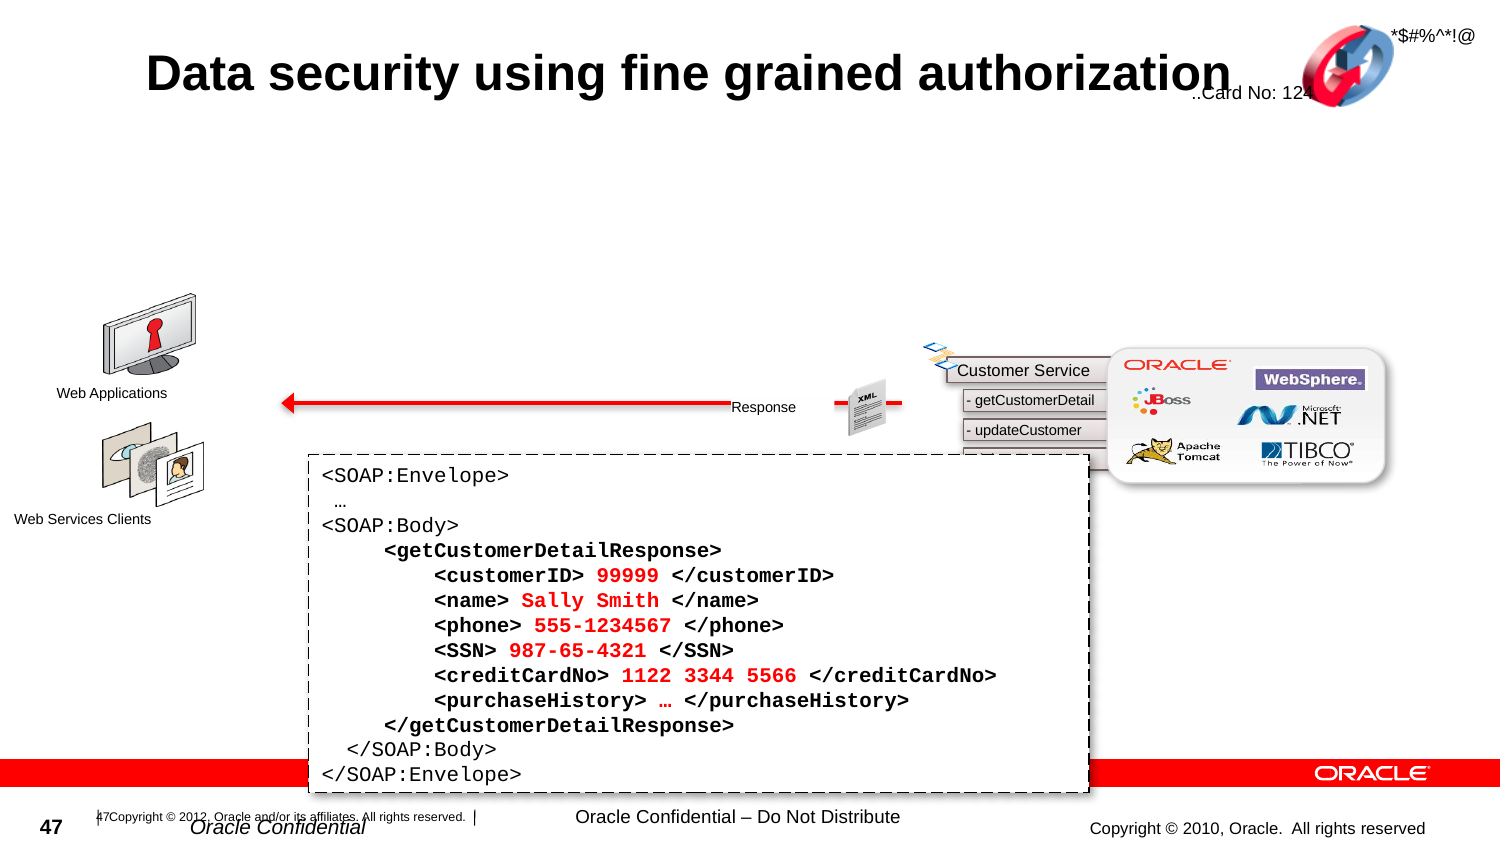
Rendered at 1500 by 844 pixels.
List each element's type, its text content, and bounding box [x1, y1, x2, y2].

picture [1131, 387, 1191, 415]
picture [1252, 366, 1369, 391]
text_box [1106, 347, 1386, 484]
picture [1235, 404, 1341, 425]
picture [101, 421, 205, 507]
text_box - updateCustomer [963, 418, 1105, 441]
picture [1089, 759, 1500, 787]
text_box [1173, 16, 1494, 110]
picture [102, 292, 196, 376]
text_box Web Applications [56, 384, 283, 402]
text_box Response [731, 412, 835, 416]
text_box Web Services Clients [14, 509, 306, 528]
picture [1118, 355, 1238, 373]
text_box - getCustomerDetail [963, 391, 1105, 412]
picture [1260, 441, 1355, 467]
title Data security using fine grained authorization [145, 46, 1463, 163]
text_box Customer Service [946, 356, 1110, 383]
picture [848, 377, 886, 437]
text_box <SOAP:Envelope> … <SOAP:Body> <getCustomerDetailResponse> <customerID> 99999 </customerID> <name> Sally Smith </name> <phone> 555-1234567 </phone> <SSN> 987-65-4321 </SSN> <creditCardNo> 1122 3344 5566 </creditCardNo> <purchaseHistory> … </purchaseHistory> </getCustomerDetailResponse> </SOAP:Body> </SOAP:Envelope> [308, 454, 1089, 793]
text_box Response [731, 398, 835, 402]
picture [923, 342, 958, 371]
footer 47 Oracle Confidential Copyright © 2010, Oracle. All rights reserved [24, 806, 1475, 826]
picture [0, 759, 308, 787]
picture [1122, 432, 1226, 469]
text_box - deleteCustomer… [963, 447, 1106, 471]
